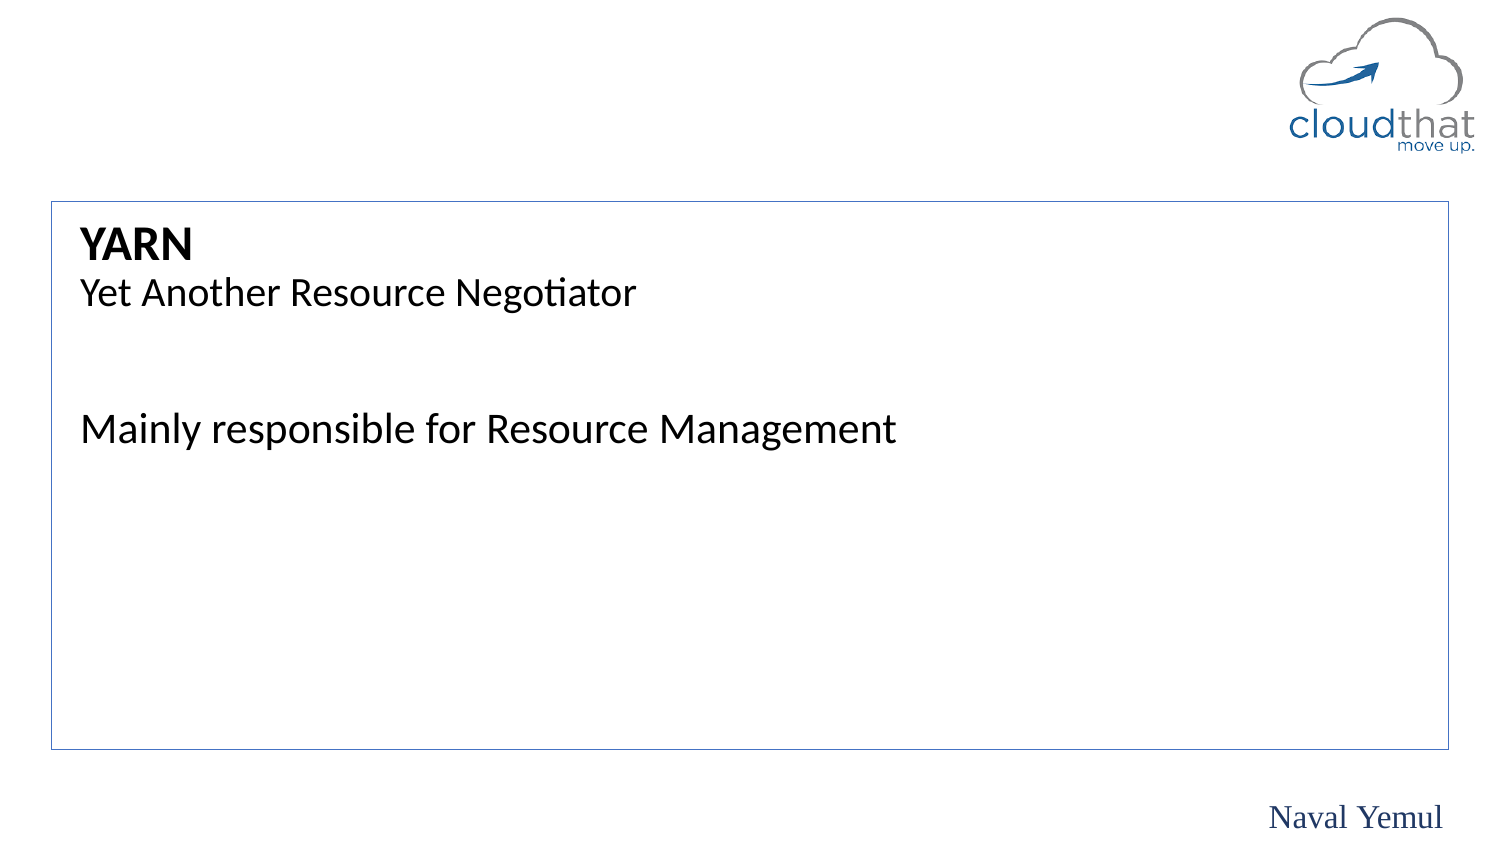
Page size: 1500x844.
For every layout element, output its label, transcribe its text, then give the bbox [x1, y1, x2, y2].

list YARN Yet Another Resource Negotiator Mainly responsible for Resource Management [51, 201, 1449, 750]
picture [1281, 10, 1482, 161]
text_box Naval Yemul [1253, 788, 1499, 844]
